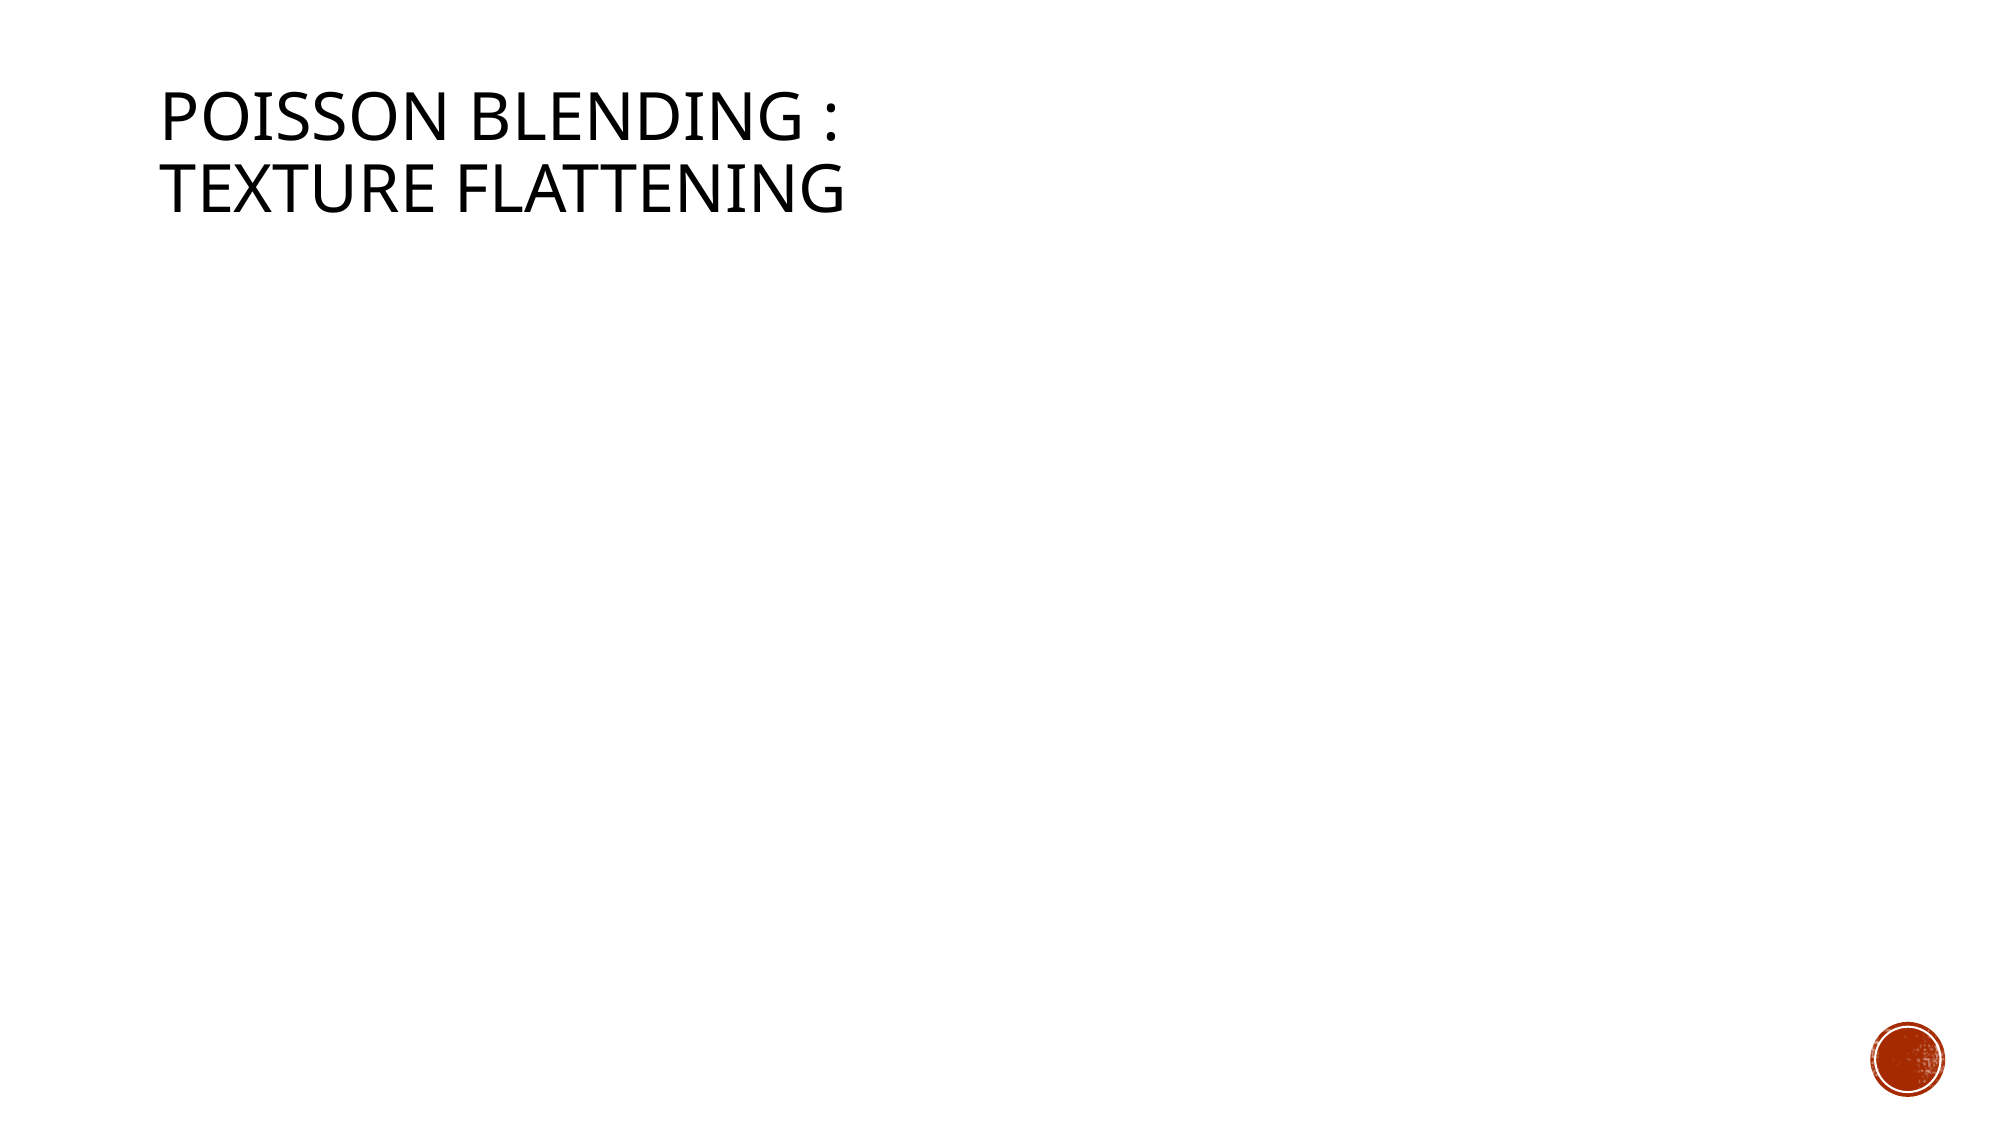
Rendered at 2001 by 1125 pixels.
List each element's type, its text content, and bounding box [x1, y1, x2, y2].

title Poisson blending : texture flattening [145, 72, 1146, 238]
